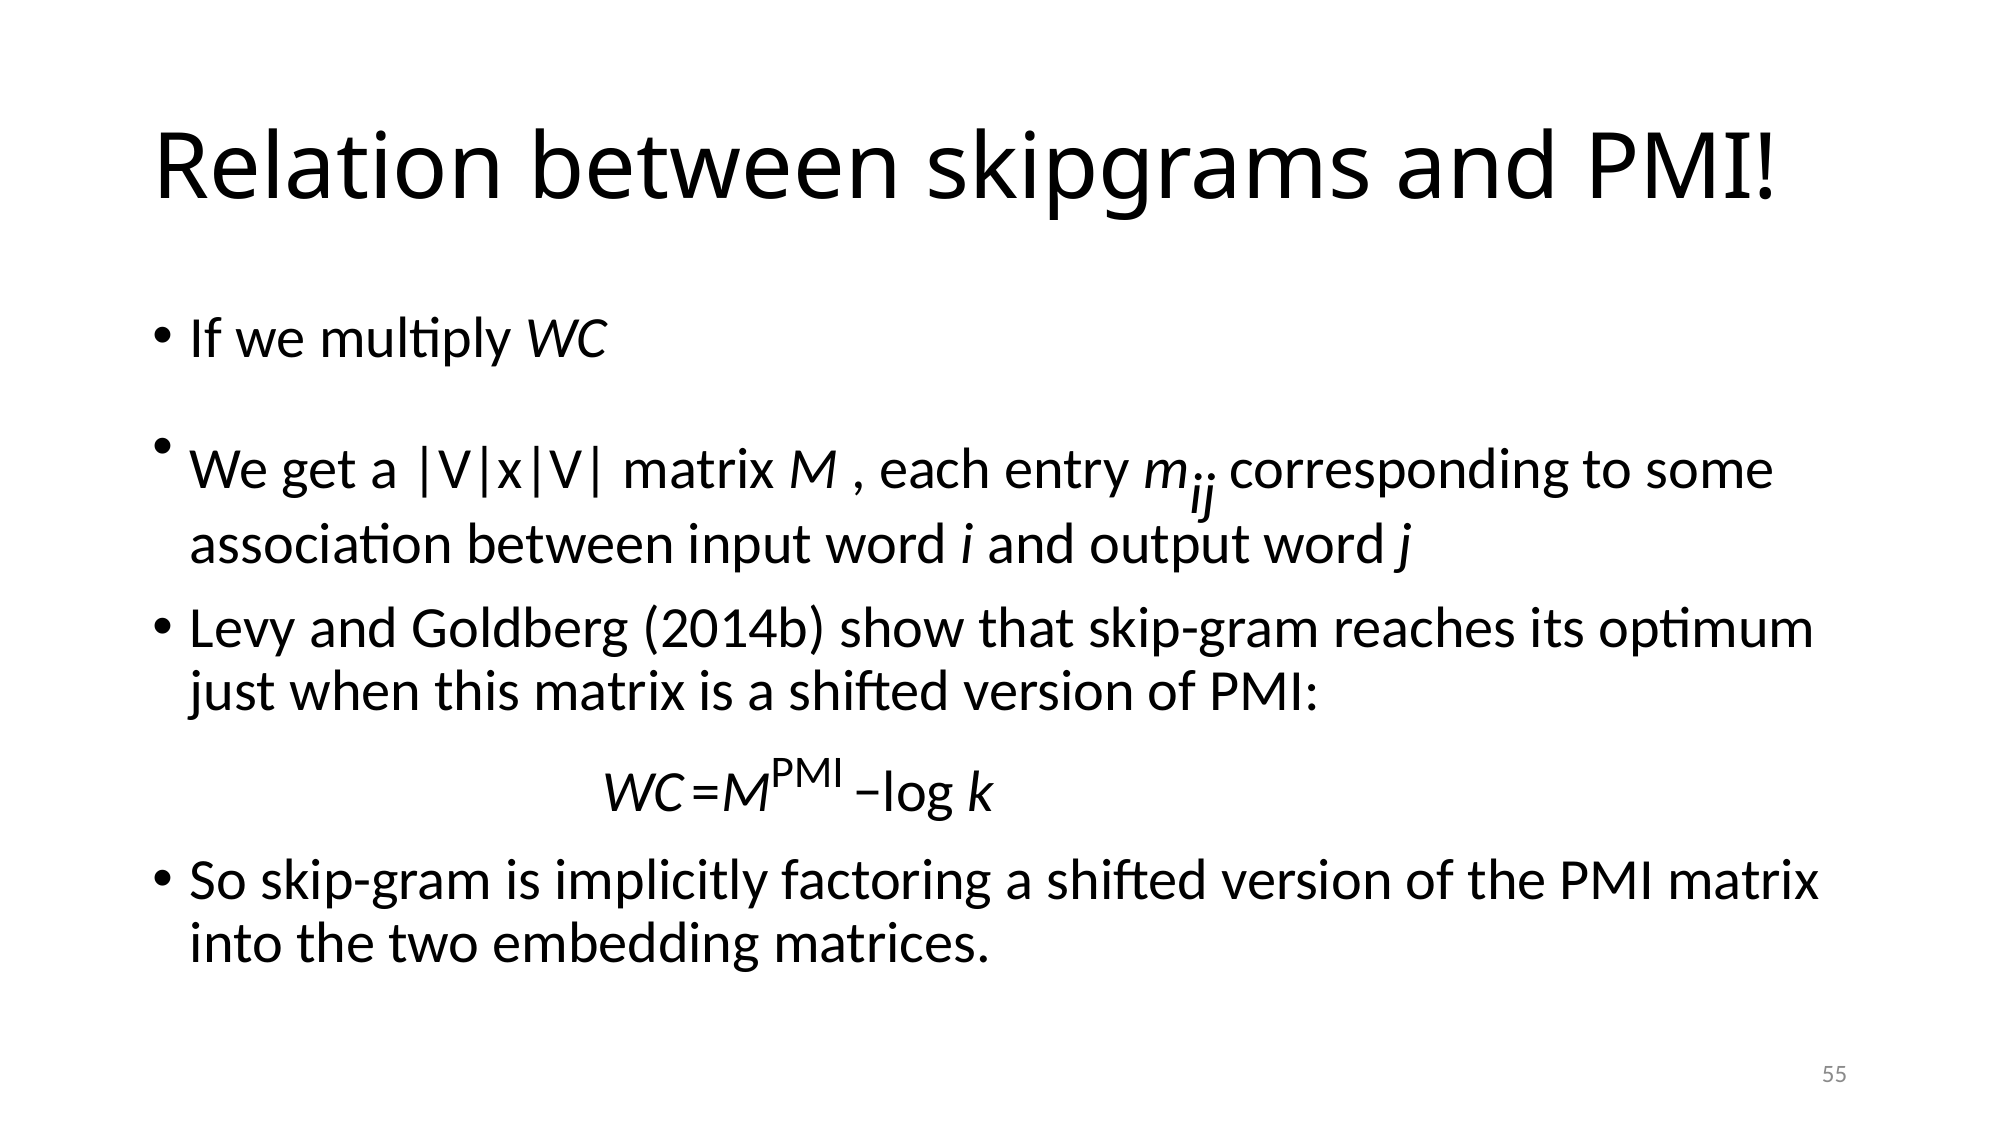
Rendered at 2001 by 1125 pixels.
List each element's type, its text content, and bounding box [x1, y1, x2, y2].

title Relation between skipgrams and PMI! [137, 59, 1863, 278]
slide_number 55 [1412, 1042, 1863, 1103]
list If we multiply WC We get a |V|x|V| matrix M , each entry mij corresponding to some association between input word i and output word j Levy and Goldberg (2014b) show that skip-gram reaches its optimum just when this matrix is a shifted version of PMI: WC =MPMI −log k So skip-gram is implicitly factoring a shifted version of the PMI matrix into the two embedding matrices. [137, 299, 1863, 1014]
